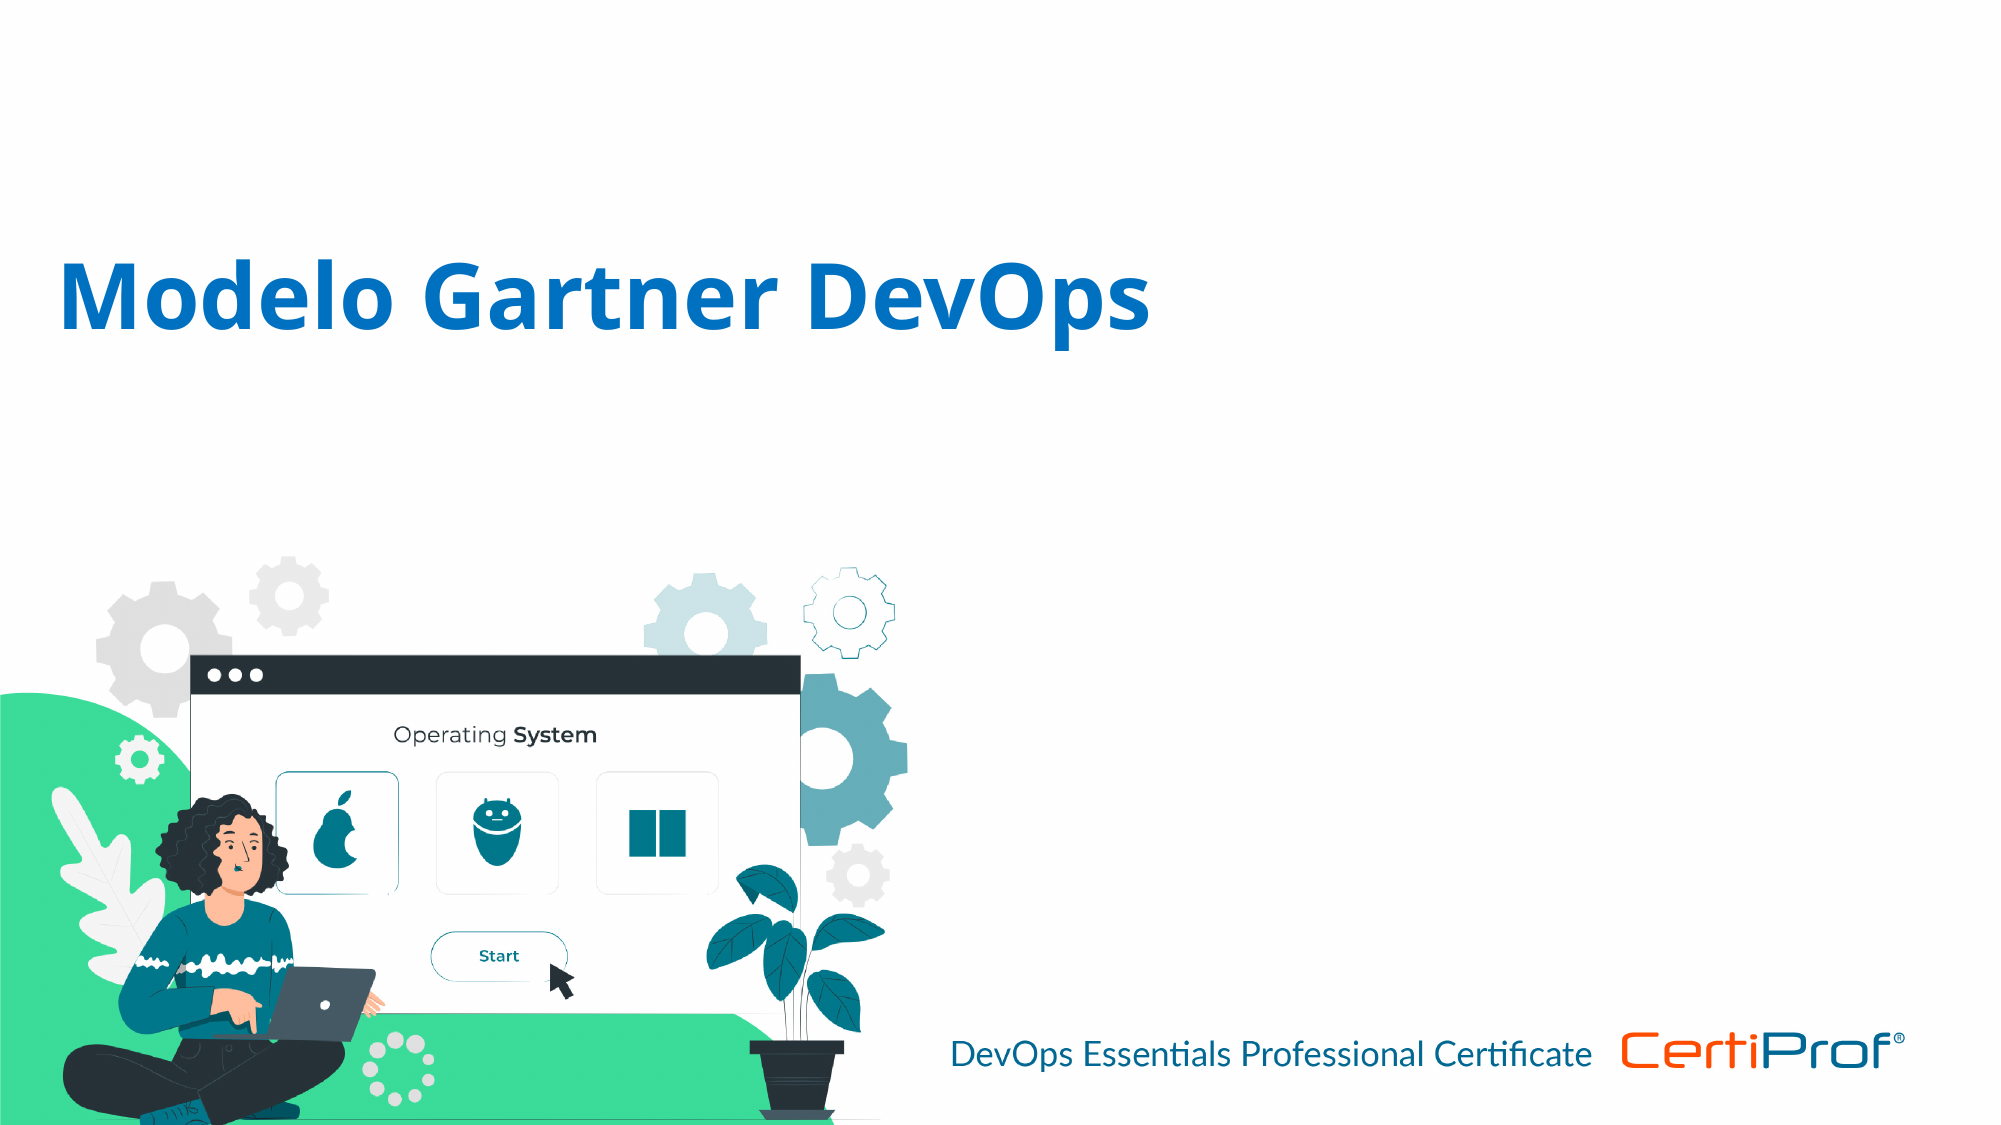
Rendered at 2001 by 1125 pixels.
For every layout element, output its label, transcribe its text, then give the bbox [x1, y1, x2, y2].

picture [0, 0, 2001, 1125]
title Modelo Gartner DevOps [41, 191, 1729, 409]
